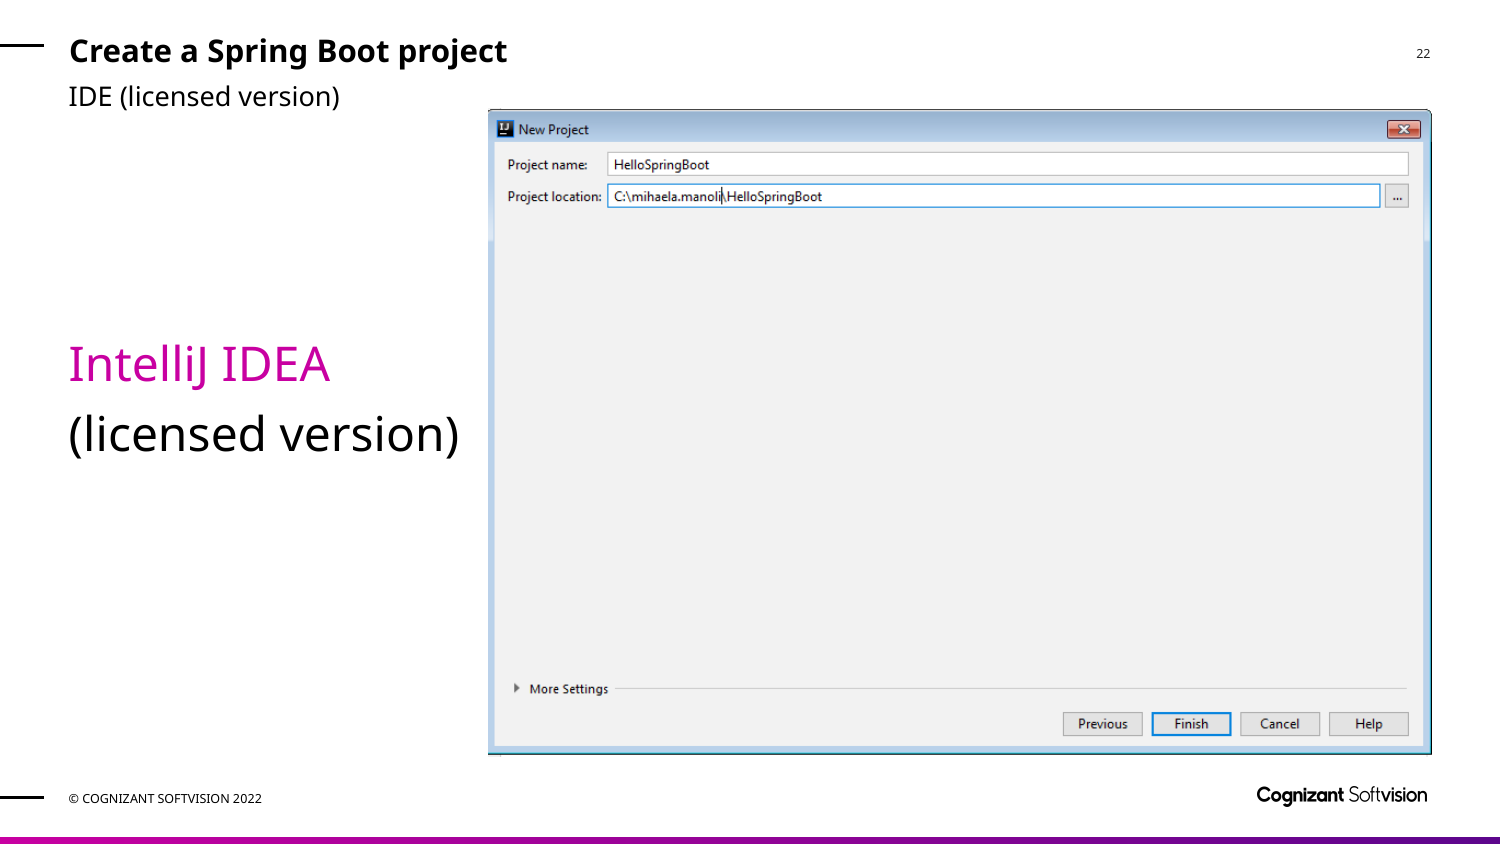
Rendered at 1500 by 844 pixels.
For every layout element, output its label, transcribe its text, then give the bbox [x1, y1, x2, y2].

title Create a Spring Boot project [69, 28, 1272, 73]
subtitle IDE (licensed version) [68, 81, 1432, 109]
list IntelliJ IDEA (licensed version) [68, 138, 482, 756]
picture [1257, 786, 1427, 807]
picture [487, 108, 1432, 757]
